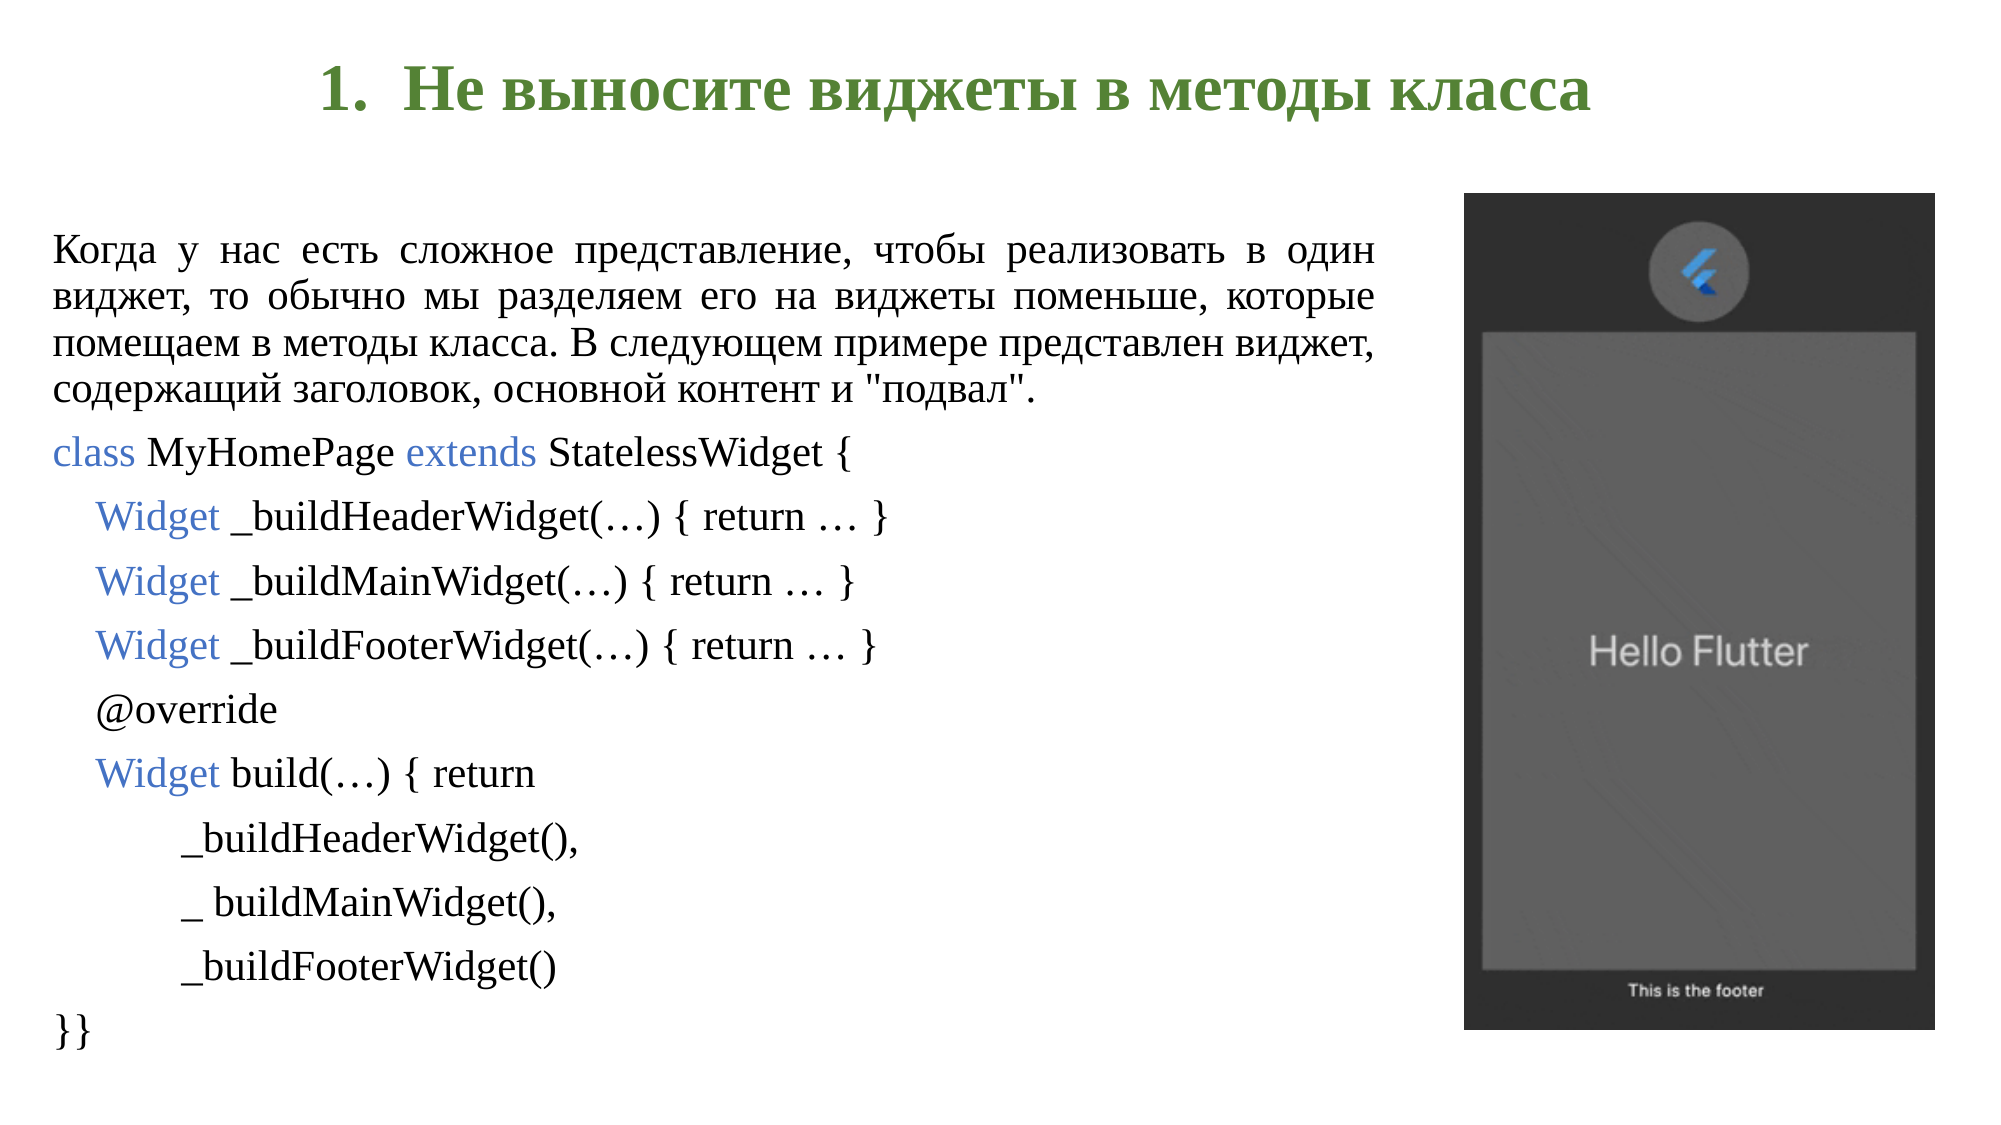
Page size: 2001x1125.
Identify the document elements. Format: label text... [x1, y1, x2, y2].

subtitle Когда у нас есть сложное представление, чтобы реализовать в один виджет, то обычно мы разделяем его на виджеты поменьше, которые помещаем в методы класса. В следующем примере представлен виджет, содержащий заголовок, основной контент и "подвал". class MyHomePage extends StatelessWidget { Widget _buildHeaderWidget(…) { return … } Widget _buildMainWidget(…) { return … } Widget _buildFooterWidget(…) { return … } @override Widget build(…) { return _buildHeaderWidget(), _ buildMainWidget(), _buildFooterWidget() }} [37, 218, 1391, 1080]
text_box Не выносите виджеты в методы класса [279, 45, 1633, 157]
picture [1464, 193, 1935, 1031]
